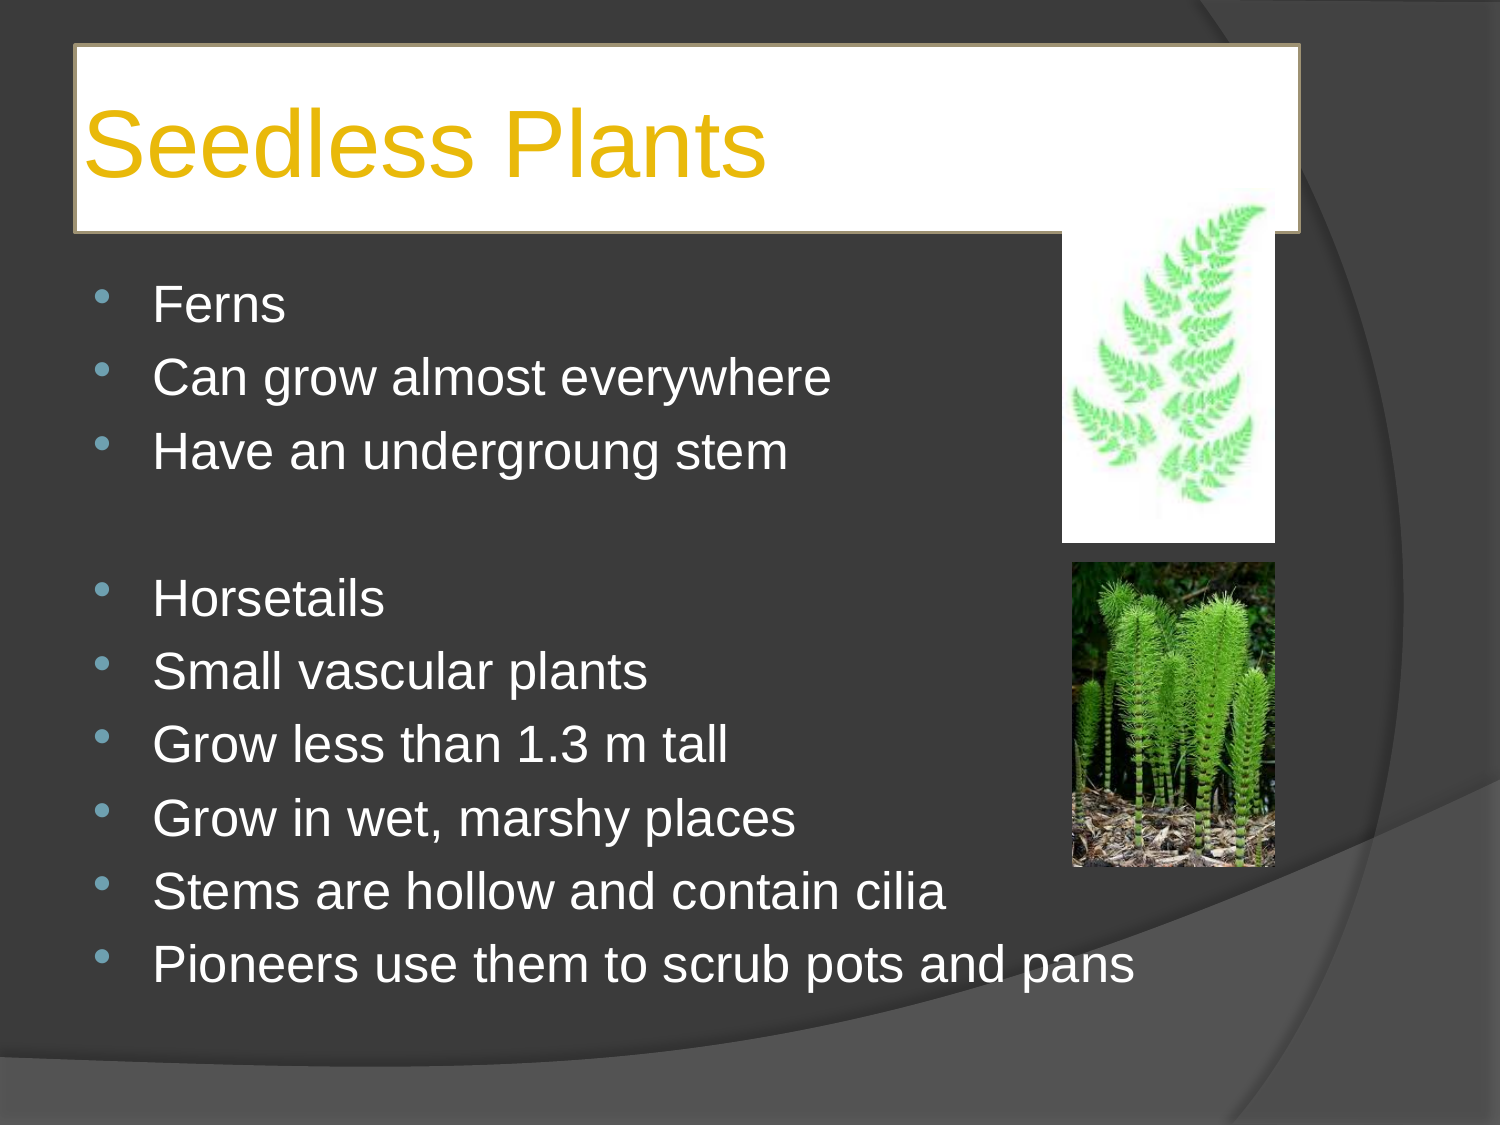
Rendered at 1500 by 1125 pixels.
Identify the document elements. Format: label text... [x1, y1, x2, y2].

picture [1062, 188, 1276, 543]
title Seedless Plants [73, 43, 1301, 234]
picture [1072, 562, 1276, 867]
list Ferns Can grow almost everywhere Have an undergroung stem Horsetails Small vascular plants Grow less than 1.3 m tall Grow in wet, marshy places Stems are hollow and contain cilia Pioneers use them to scrub pots and pans [75, 262, 1300, 1005]
